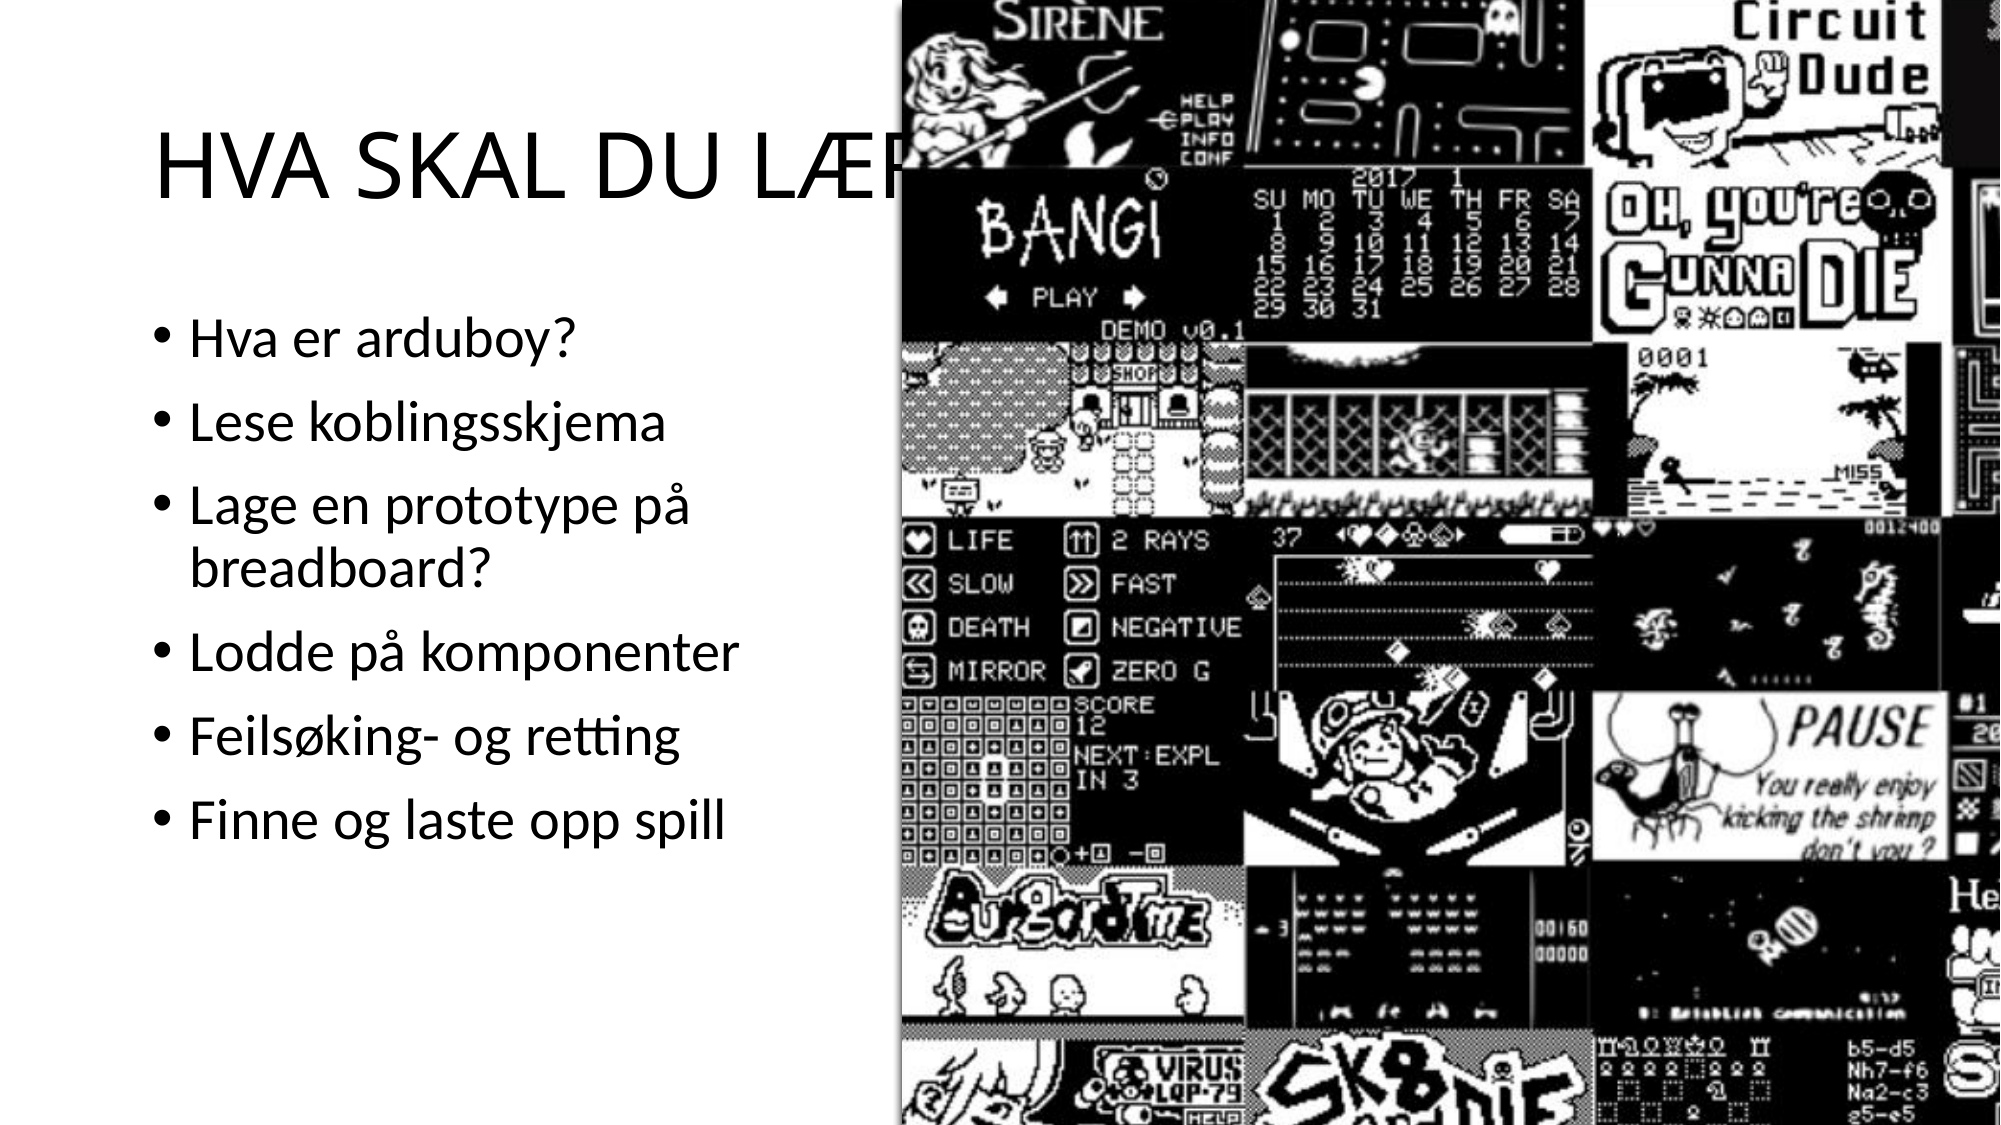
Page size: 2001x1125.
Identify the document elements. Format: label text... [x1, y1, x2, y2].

title HVA SKAL DU LÆRE? [137, 59, 894, 278]
picture [901, 0, 2000, 1125]
list Hva er arduboy? Lese koblingsskjema Lage en prototype på breadboard? Lodde på komponenter Feilsøking- og retting Finne og laste opp spill [137, 299, 894, 1014]
